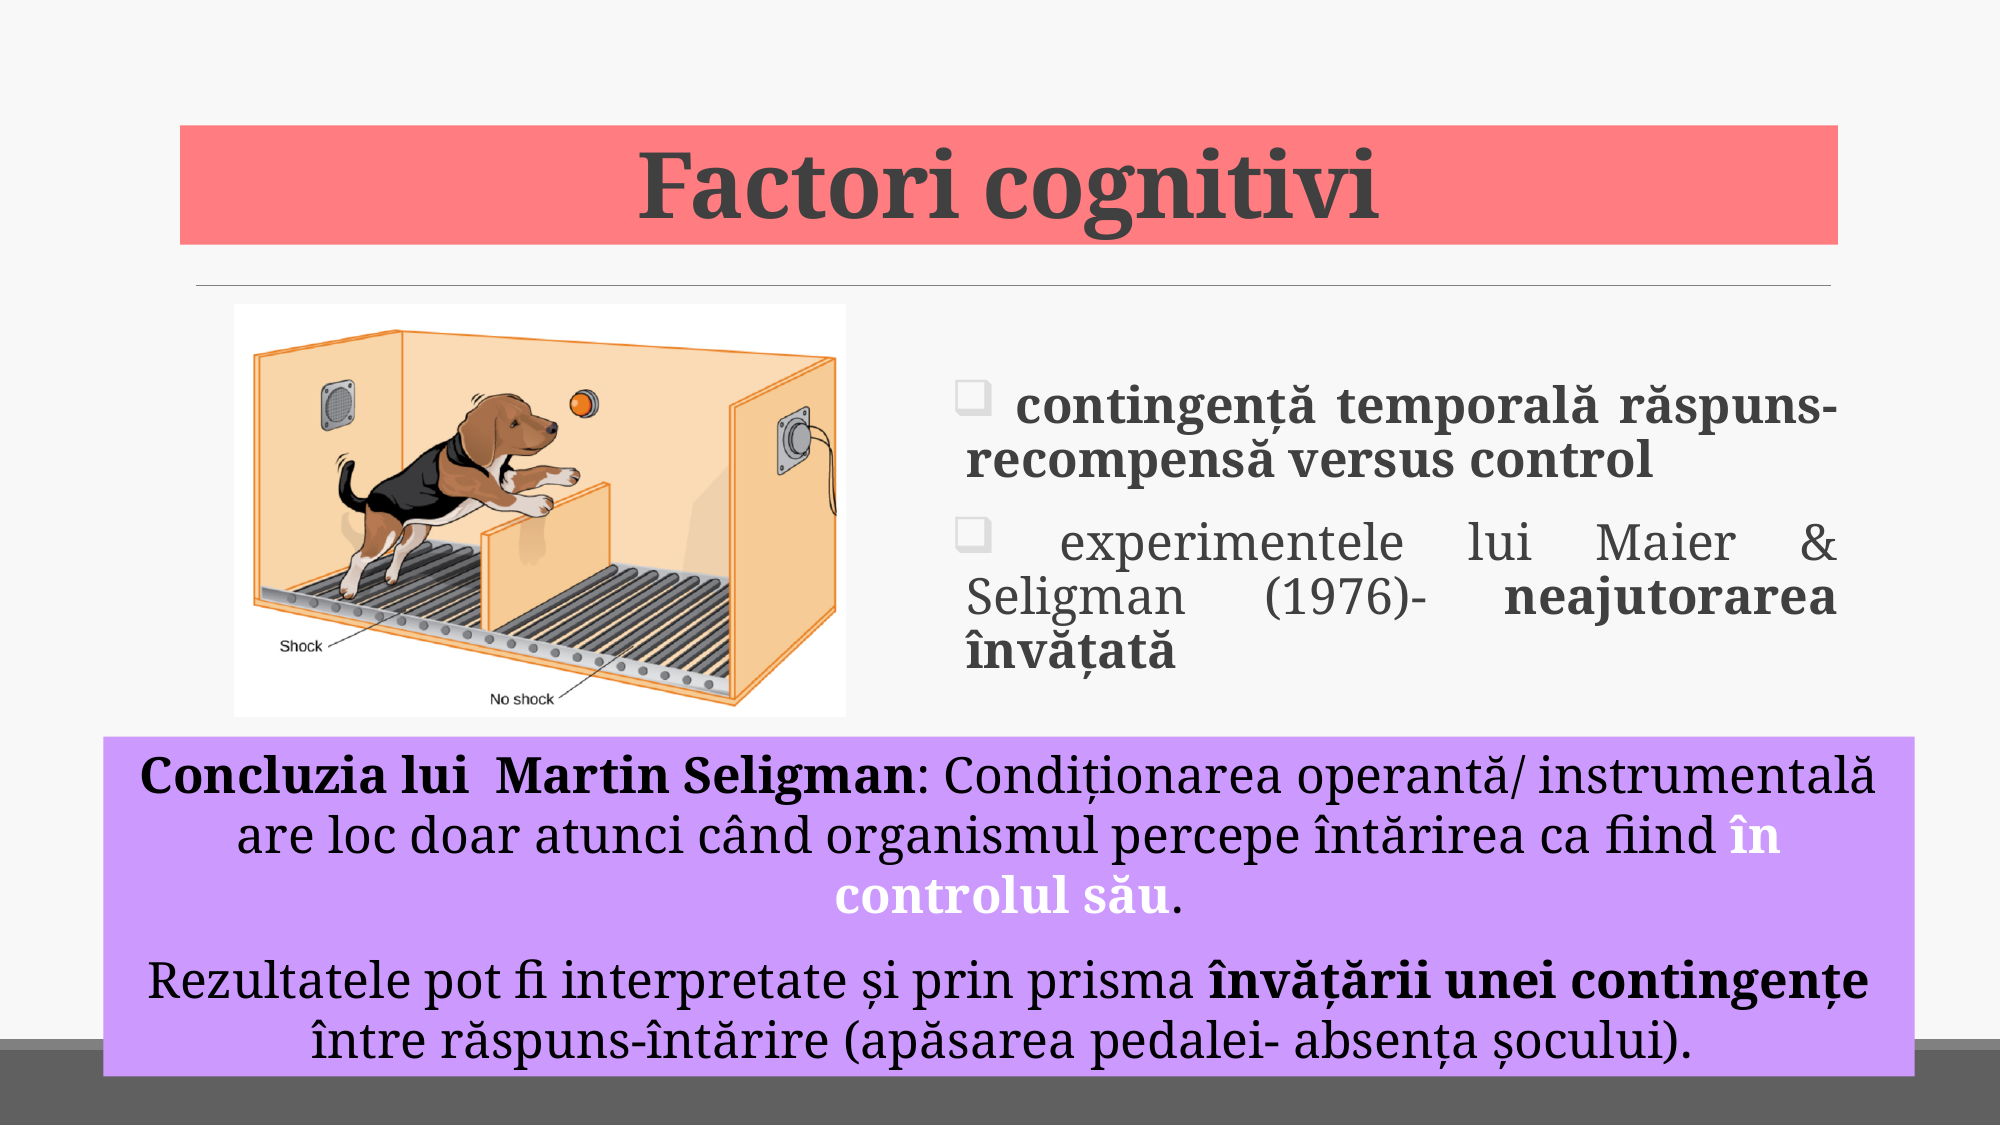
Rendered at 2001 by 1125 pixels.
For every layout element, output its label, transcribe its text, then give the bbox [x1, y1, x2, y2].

text_box Concluzia lui Martin Seligman: Condiționarea operantă/ instrumentală are loc doar atunci când organismul percepe întărirea ca fiind în controlul său. Rezultatele pot fi interpretate și prin prisma învățării unei contingențe între răspuns-întărire (apăsarea pedalei- absența șocului). [103, 736, 1915, 1077]
title Factori cognitivi [180, 125, 1838, 245]
picture [234, 304, 847, 718]
list contingență temporală răspuns- recompensă versus control experimentele lui Maier & Seligman (1976)- neajutorarea învățată [951, 373, 1839, 649]
